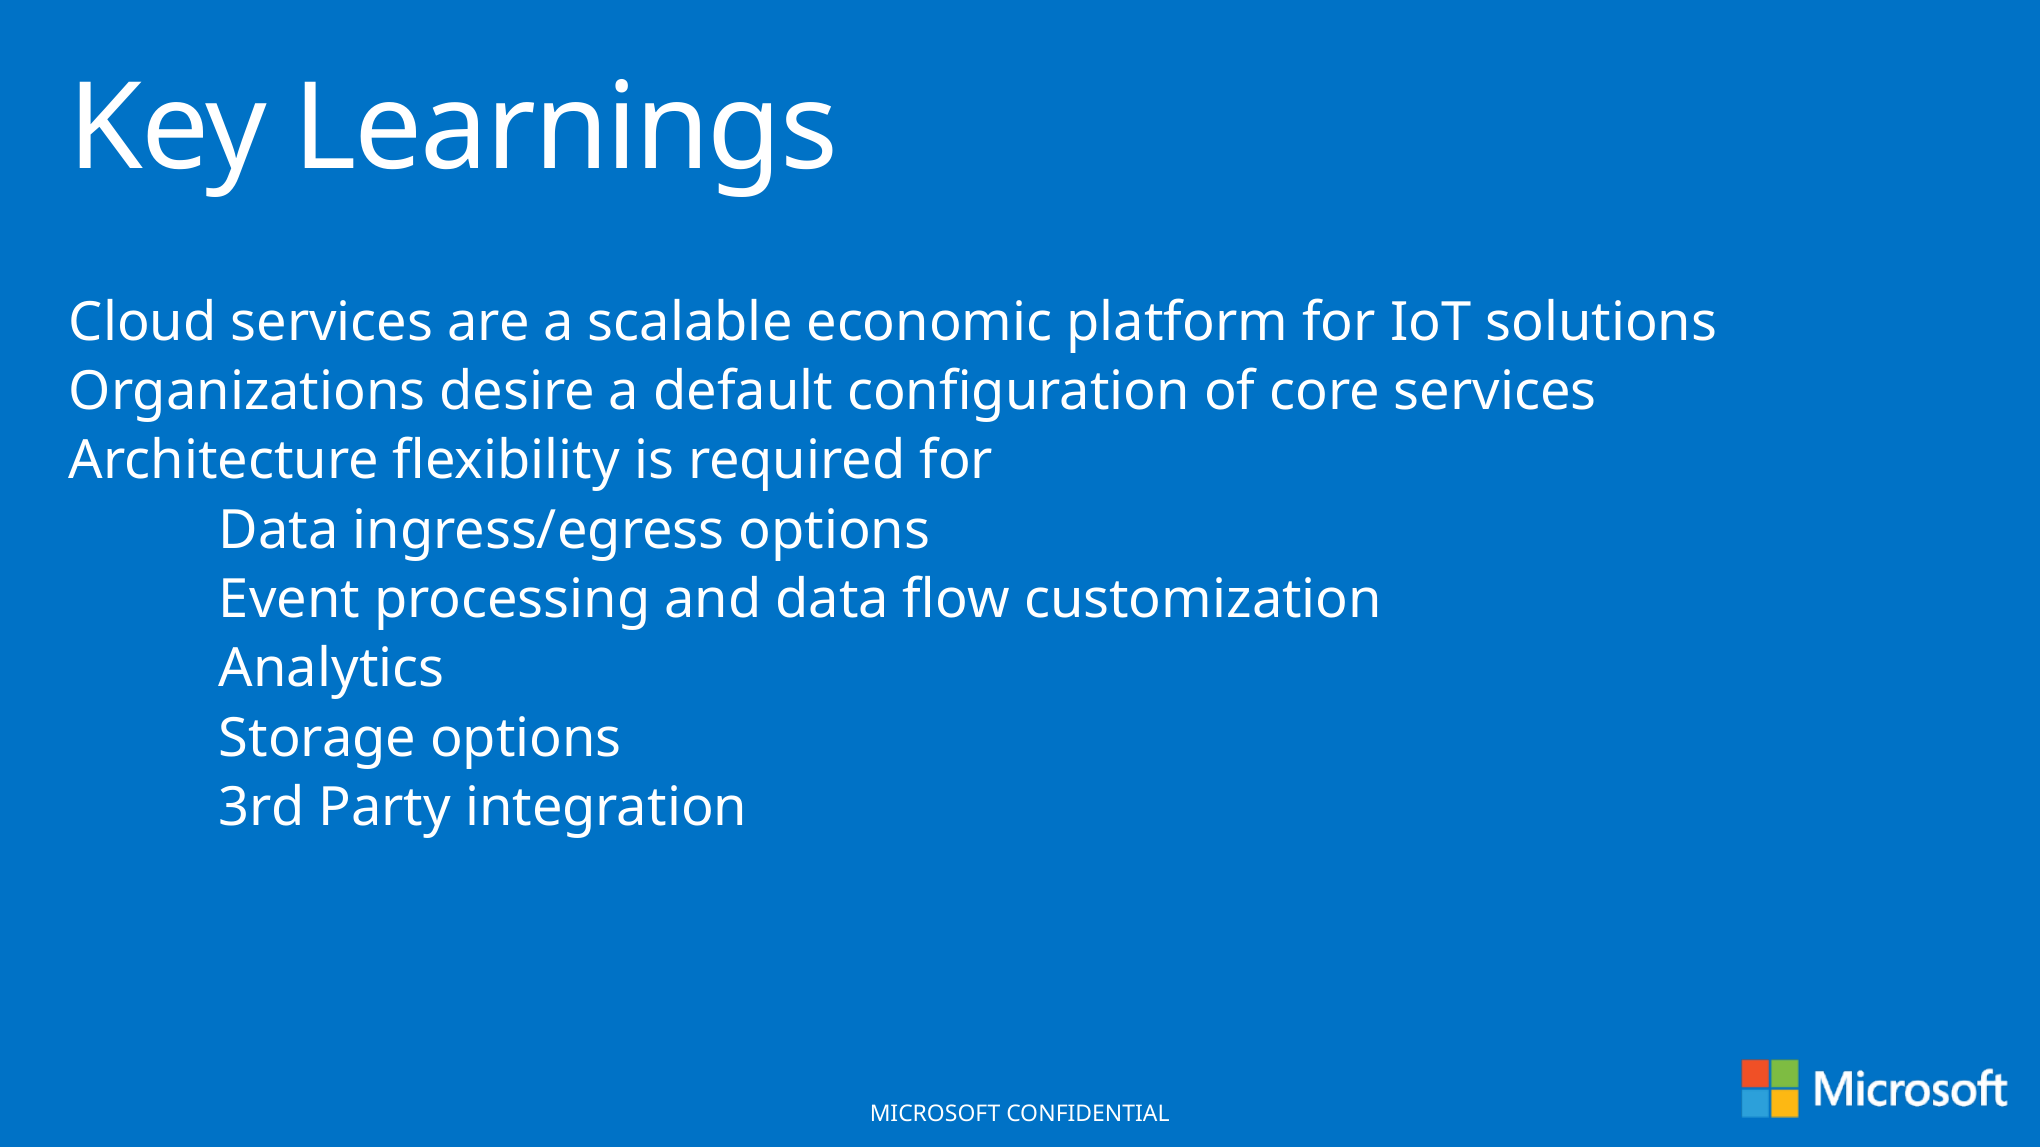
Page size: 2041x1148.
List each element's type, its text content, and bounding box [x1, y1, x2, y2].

title Key Learnings [45, 48, 1969, 199]
list Cloud services are a scalable economic platform for IoT solutions Organizations desire a default configuration of core services Architecture flexibility is required for Data ingress/egress options Event processing and data flow customization Analytics Storage options 3rd Party integration [45, 278, 1969, 1099]
picture [1740, 1058, 2010, 1118]
